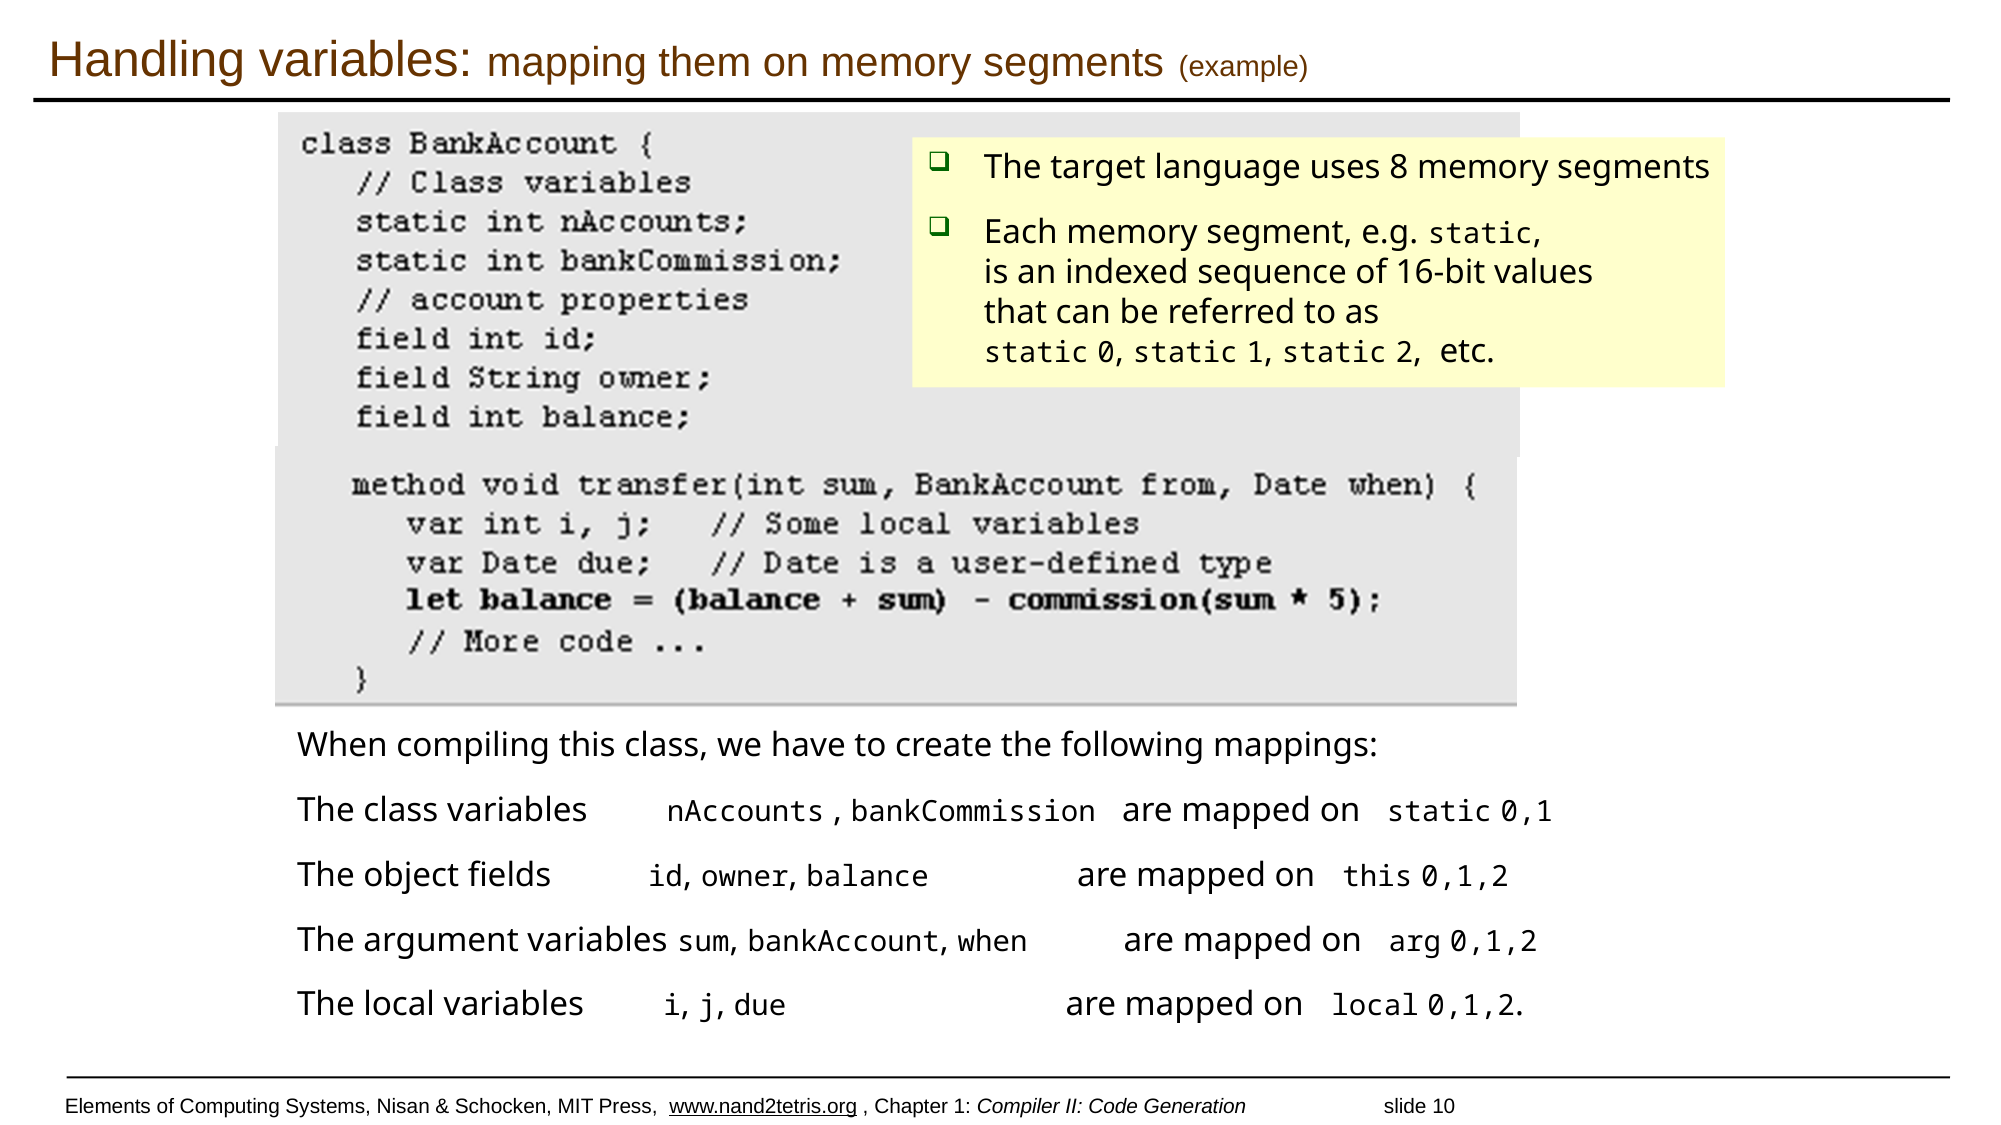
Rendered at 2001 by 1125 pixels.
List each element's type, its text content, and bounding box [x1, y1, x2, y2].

title Handling variables: mapping them on memory segments (example) [33, 12, 1950, 100]
text_box The target language uses 8 memory segments Each memory segment, e.g. static, is an indexed sequence of 16-bit values that can be referred to as static 0, static 1, static 2, etc. [1525, 137, 1725, 388]
list When compiling this class, we have to create the following mappings: The class variables nAccounts , bankCommission are mapped on static 0,1 The object fields id, owner, balance are mapped on this 0,1,2 The argument variables sum, bankAccount, when are mapped on arg 0,1,2 The local variables i, j, due are mapped on local 0,1,2. [282, 715, 1745, 1075]
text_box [274, 112, 1520, 716]
